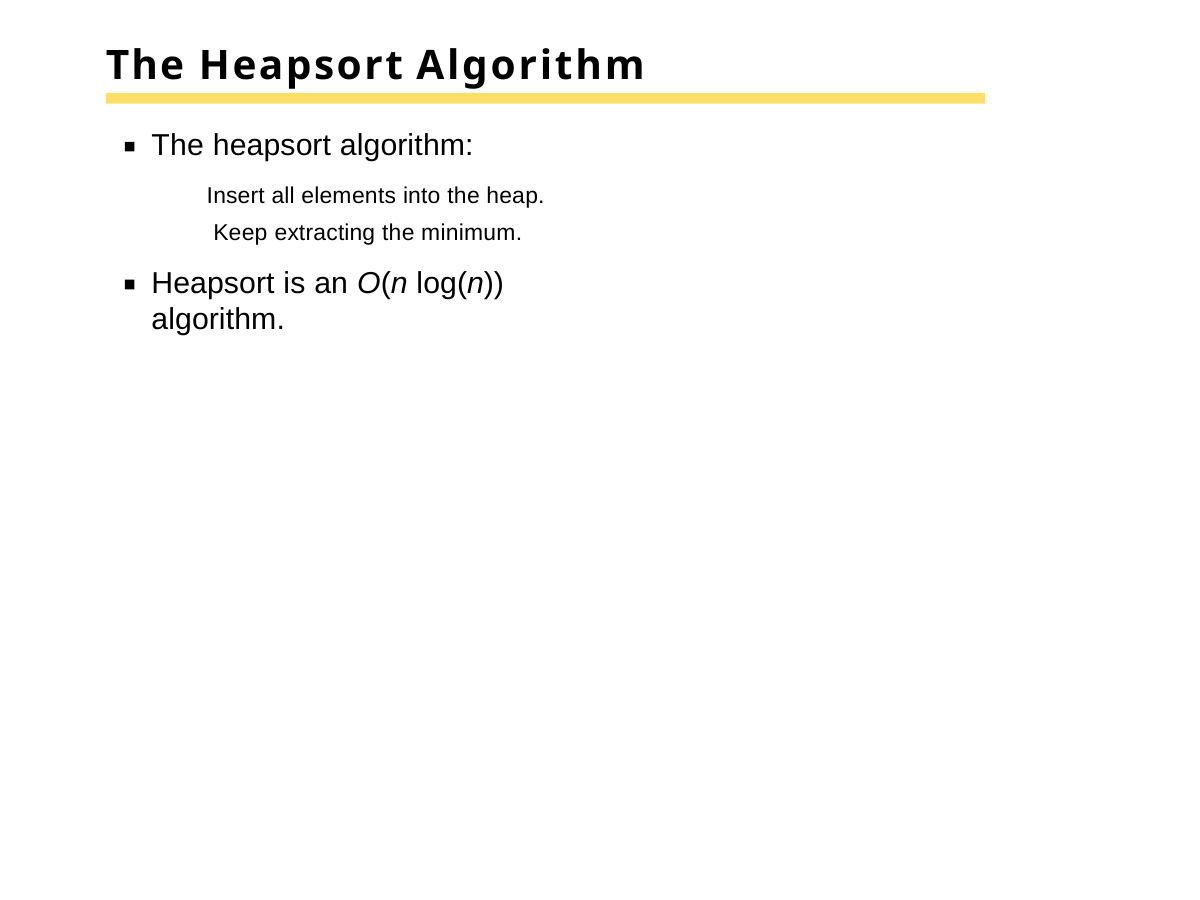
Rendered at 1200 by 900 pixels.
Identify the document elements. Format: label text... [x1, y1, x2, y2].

text_box [124, 141, 135, 152]
text_box [124, 279, 135, 290]
text_box The heapsort algorithm: Insert all elements into the heap. Keep extracting the minimum. Heapsort is an O(n log(n)) algorithm. [149, 125, 650, 336]
title The Heapsort Algorithm [103, 38, 1097, 190]
